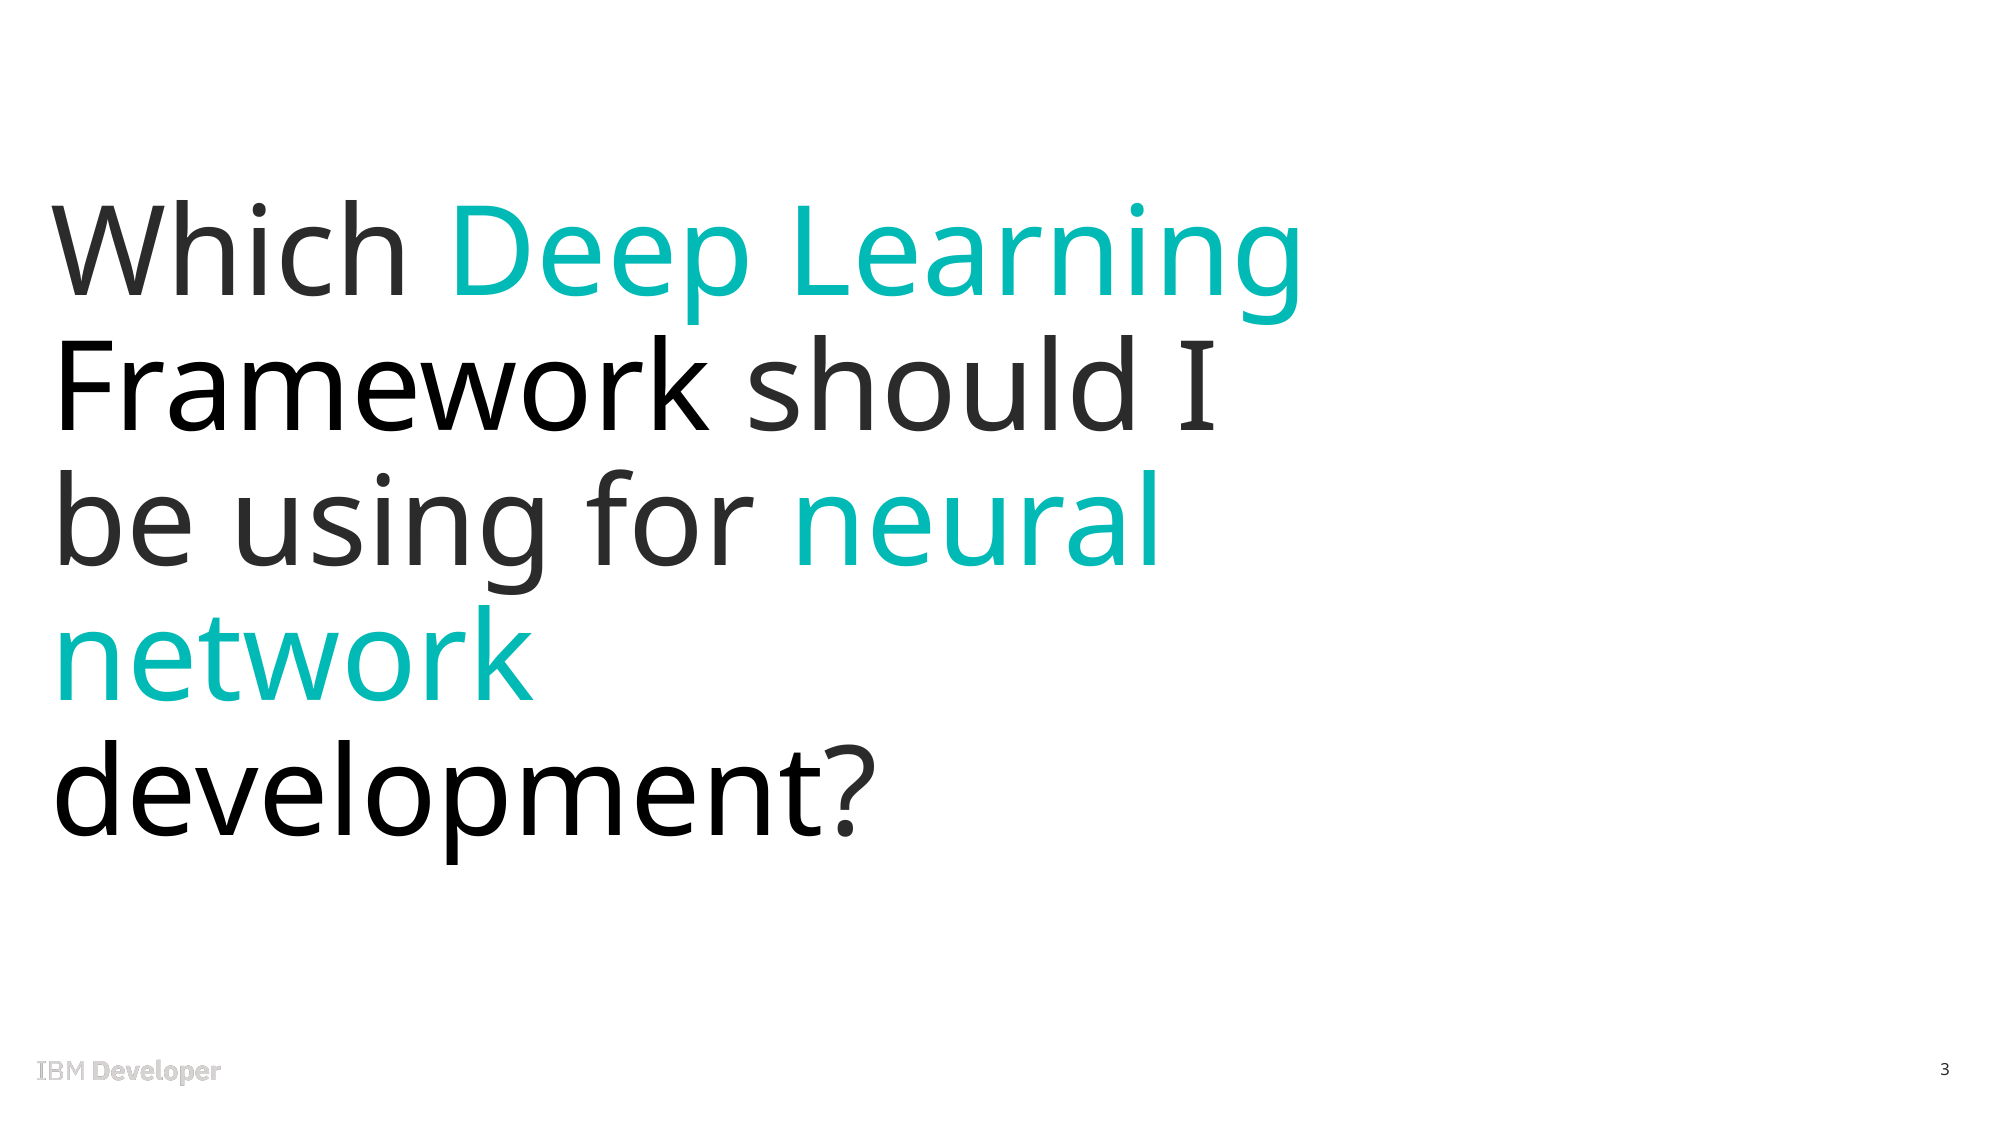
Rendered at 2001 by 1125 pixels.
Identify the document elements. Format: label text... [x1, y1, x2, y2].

slide_number 3 [1500, 1055, 1950, 1086]
title Which Deep Learning Framework should I be using for neural network development? [50, 43, 1320, 1007]
